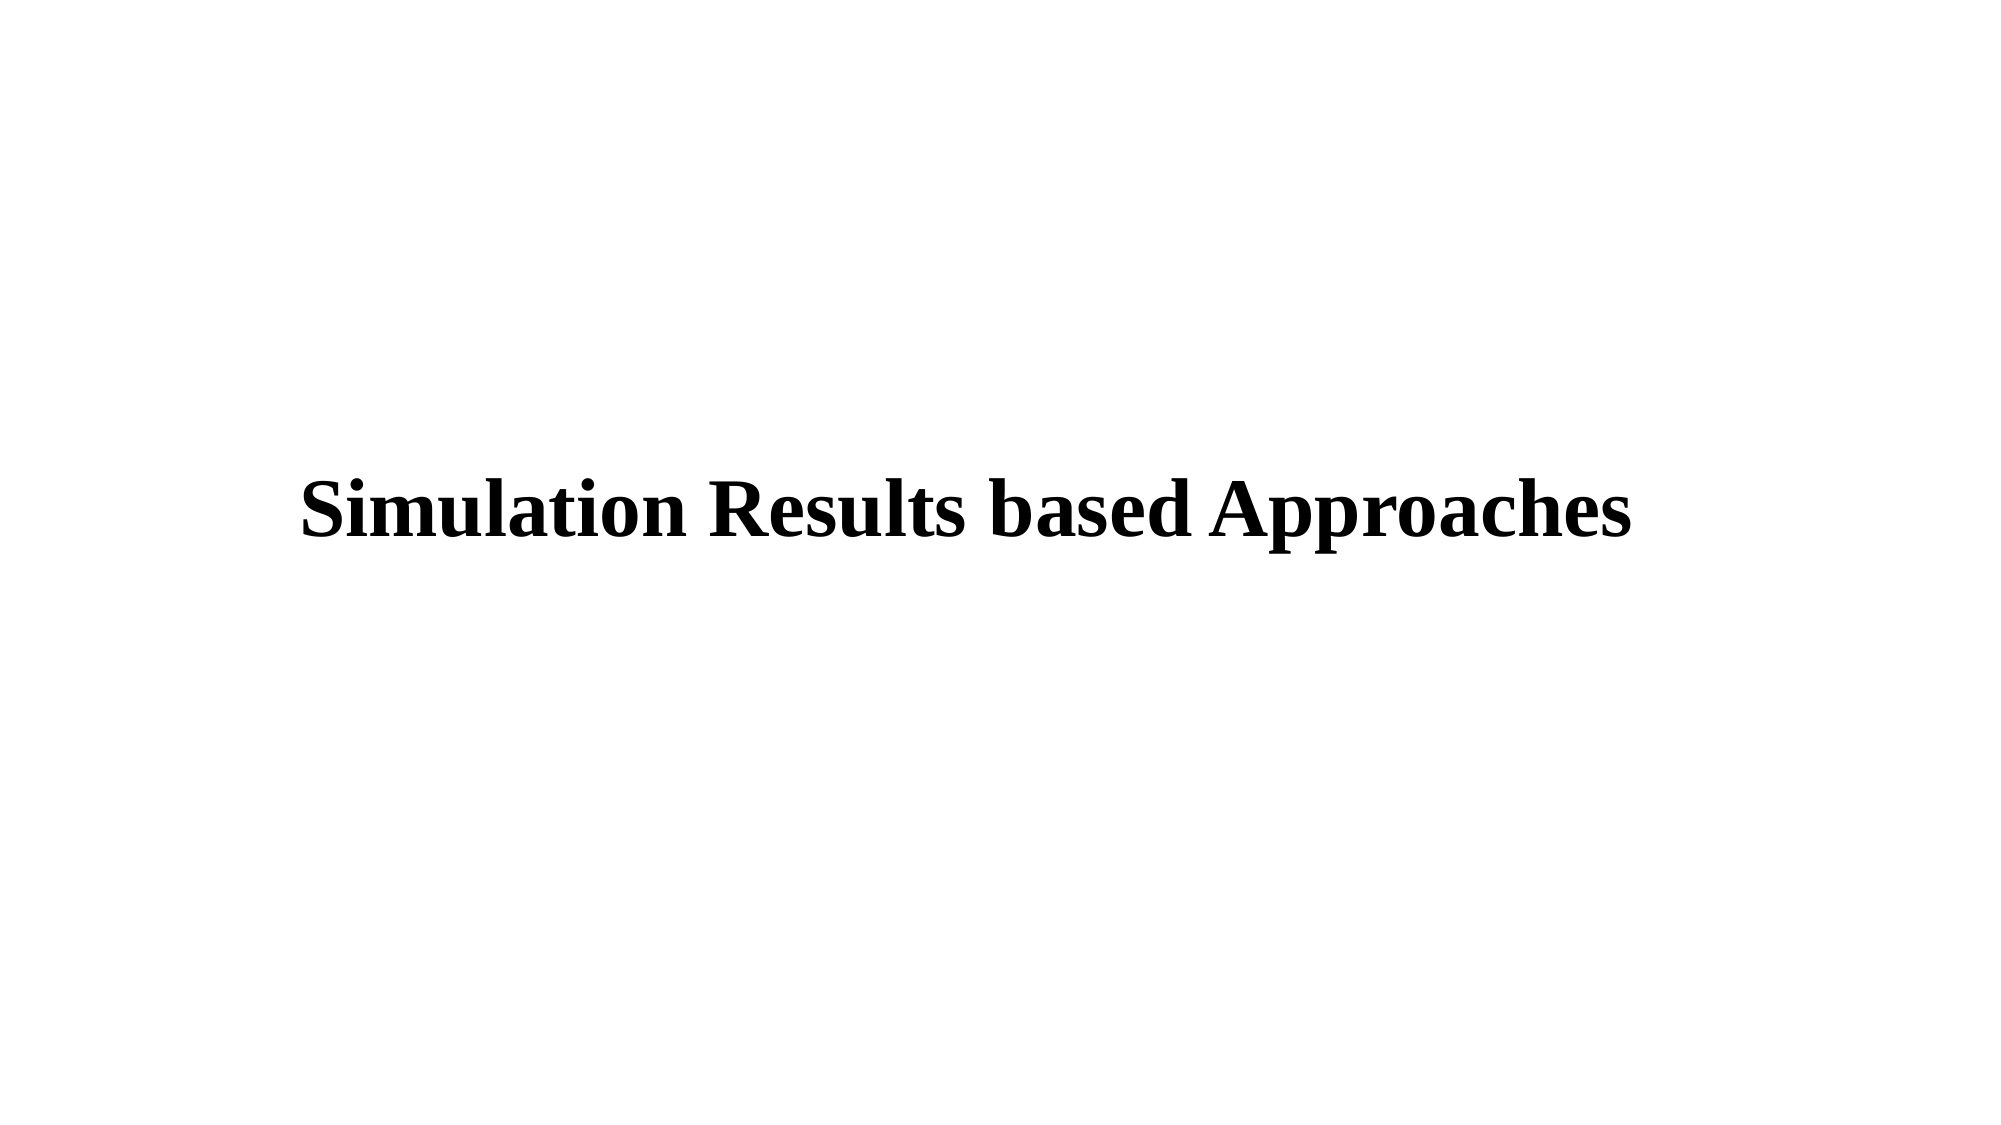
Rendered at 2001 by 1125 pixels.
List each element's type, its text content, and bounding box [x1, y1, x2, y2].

text_box Simulation Results based Approaches [220, 408, 1713, 597]
